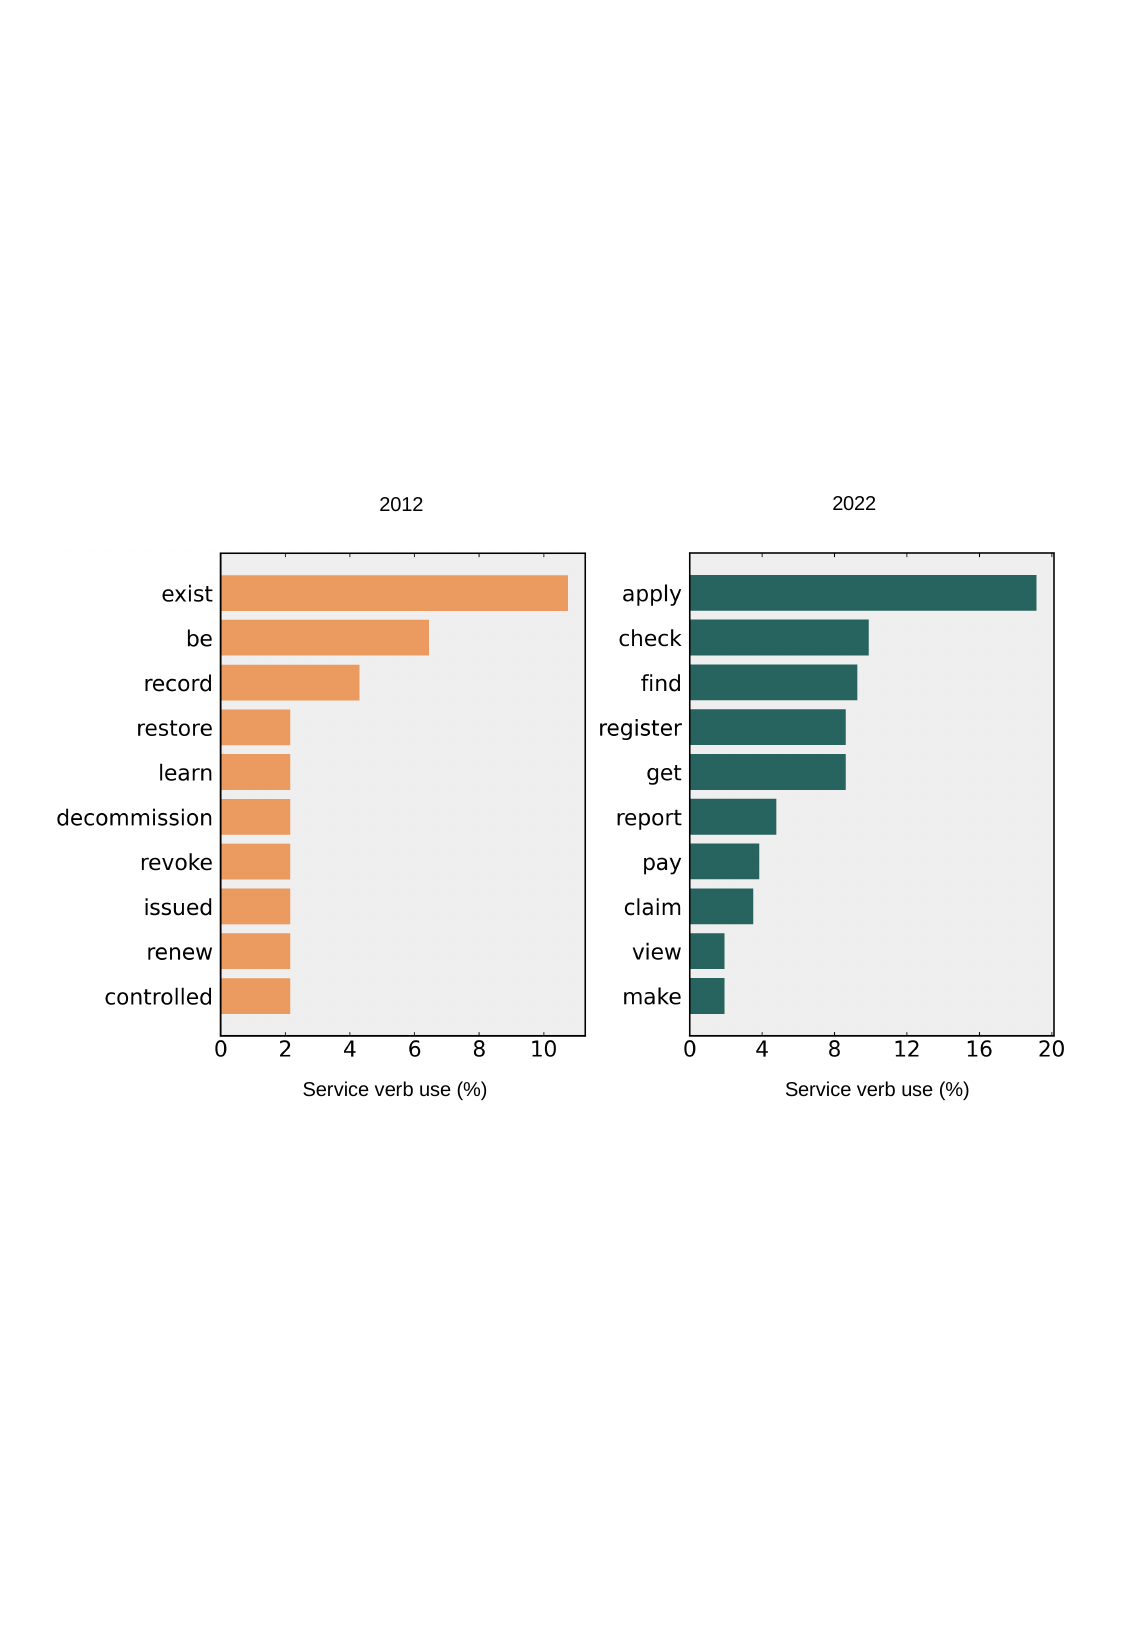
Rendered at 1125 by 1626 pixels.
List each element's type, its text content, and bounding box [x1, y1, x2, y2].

text_box Service verb use (%) [287, 1069, 503, 1109]
text_box 2012 [364, 483, 439, 523]
text_box 2022 [817, 483, 892, 523]
text_box Service verb use (%) [770, 1069, 985, 1109]
picture [53, 545, 1073, 1063]
